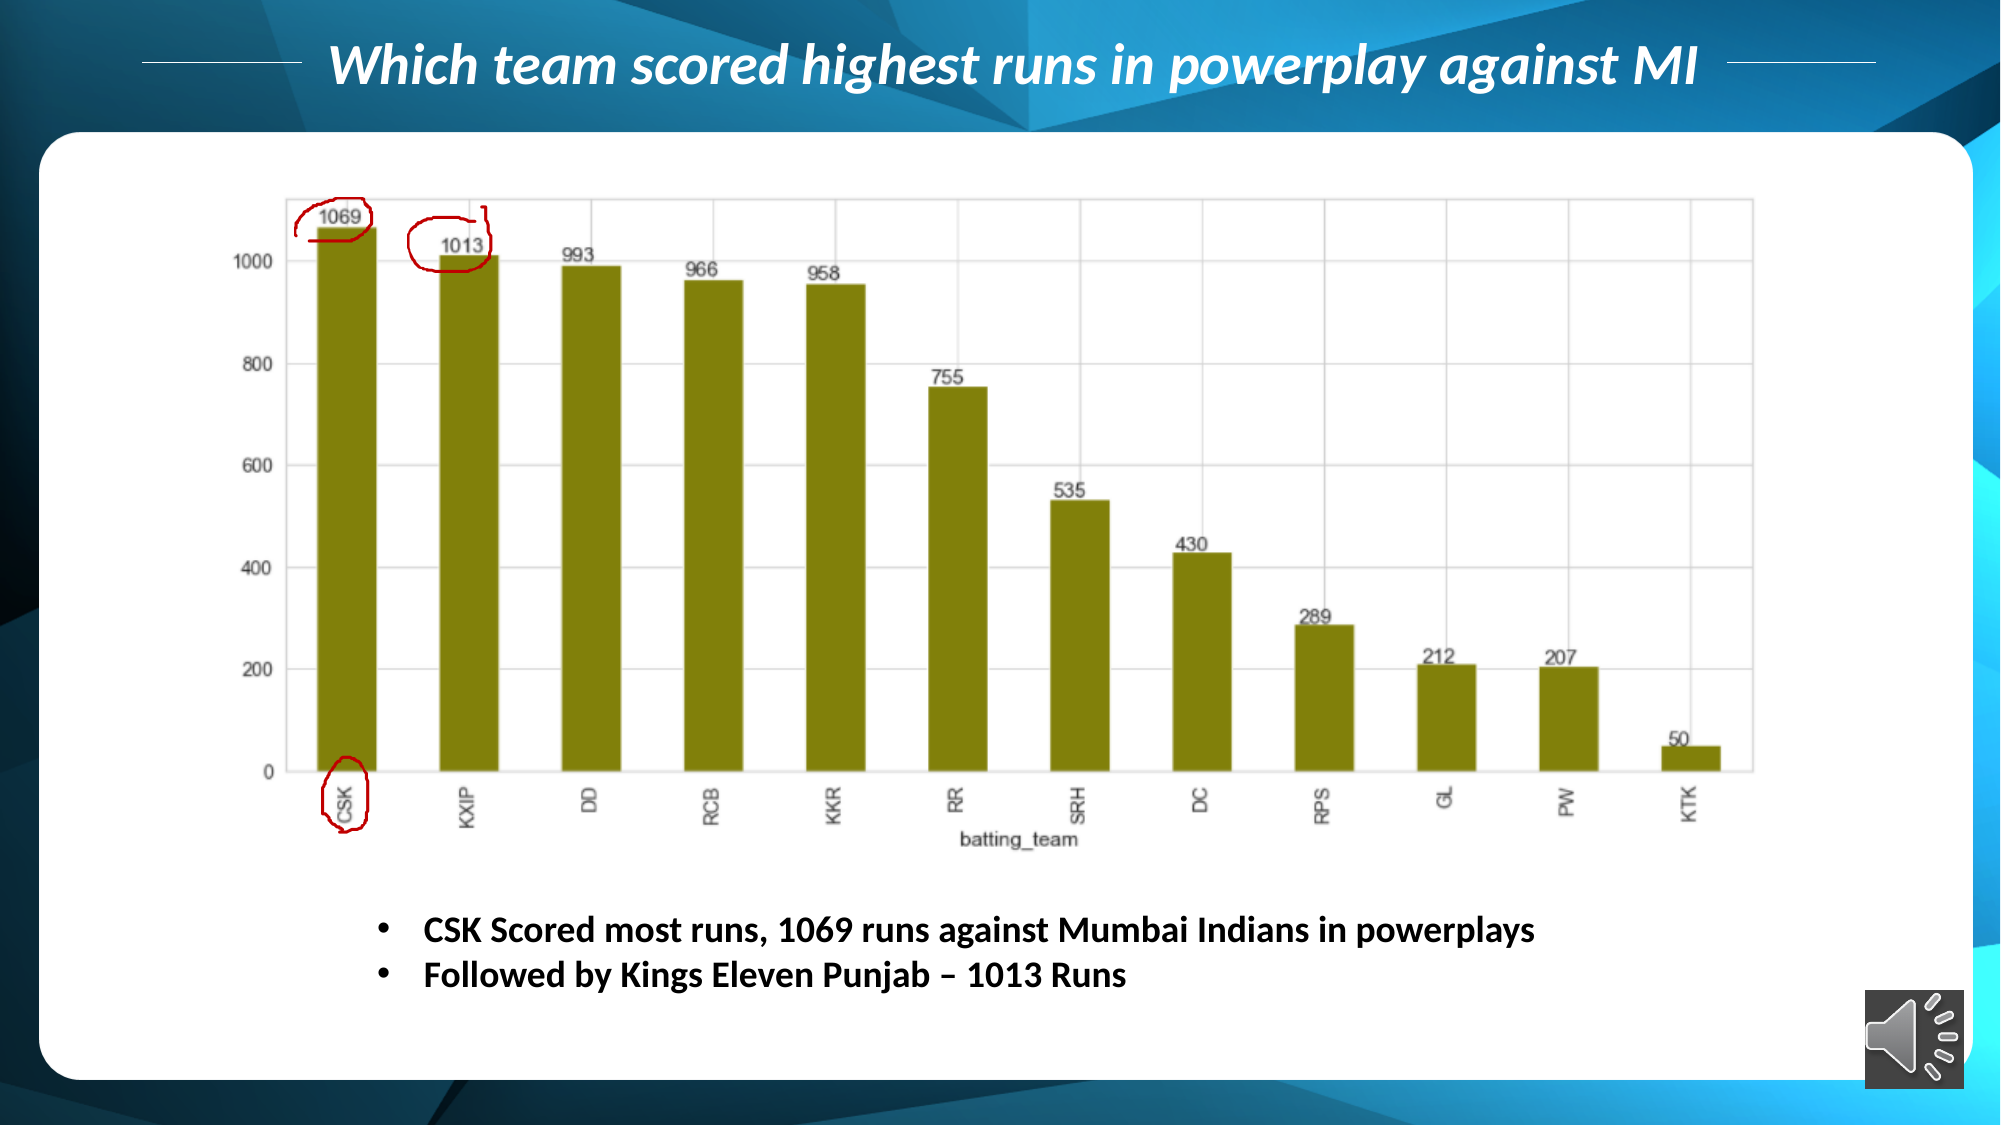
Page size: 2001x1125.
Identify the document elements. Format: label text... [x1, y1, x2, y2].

text_box CSK Scored most runs, 1069 runs against Mumbai Indians in powerplays Followed by Kings Eleven Punjab – 1013 Runs [362, 897, 1552, 1003]
text_box Which team scored highest runs in powerplay against MI [298, 19, 1717, 62]
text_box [142, 62, 1876, 121]
picture [0, 0, 2001, 1125]
